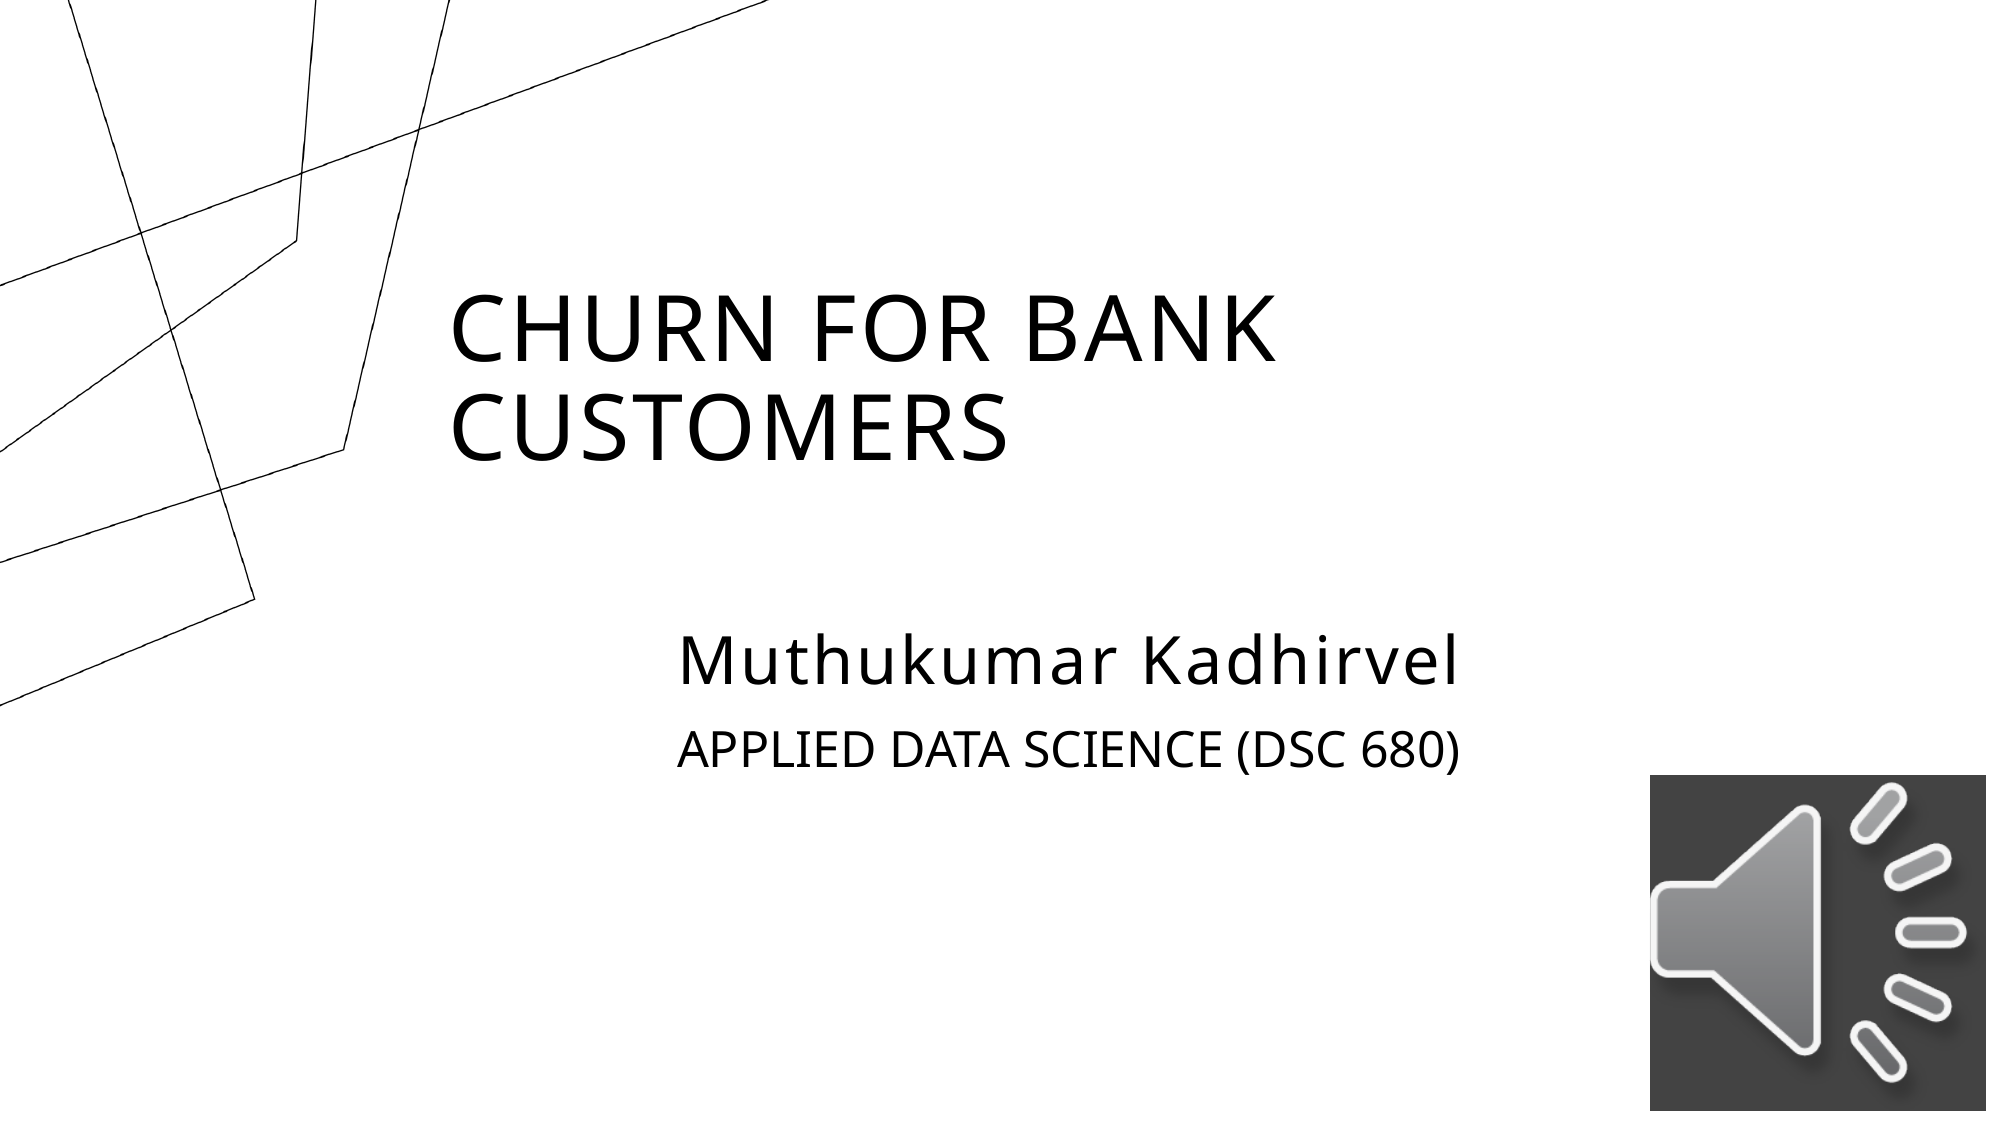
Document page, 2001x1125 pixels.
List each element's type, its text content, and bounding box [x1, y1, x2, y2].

picture [0, 0, 803, 720]
title Churn for Bank Customers [433, 333, 1800, 488]
list APPLIED DATA SCIENCE (DSC 680) [662, 710, 1554, 802]
picture [1648, 773, 1987, 1112]
list Muthukumar Kadhirvel [662, 619, 1554, 710]
